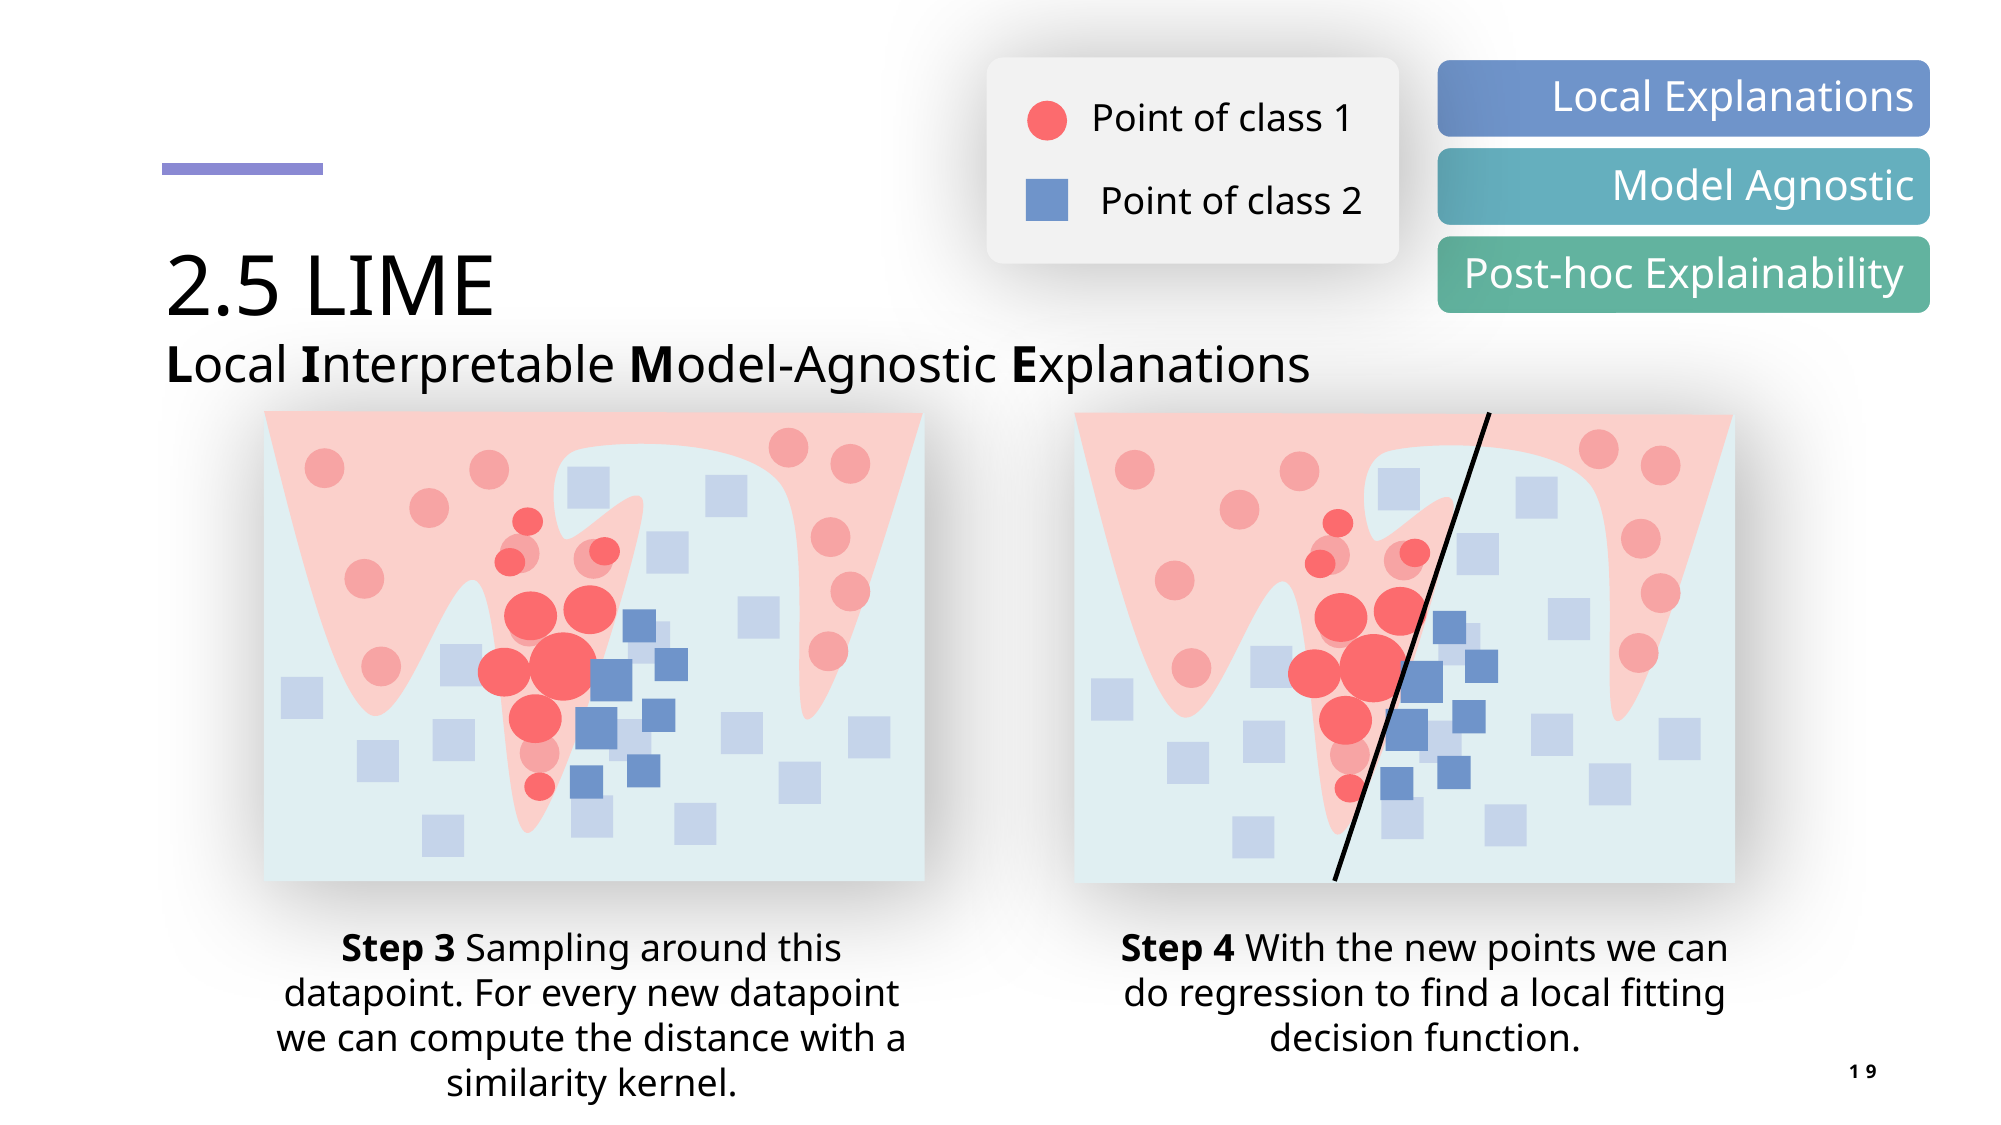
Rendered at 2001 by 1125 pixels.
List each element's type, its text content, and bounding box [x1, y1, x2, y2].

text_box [1334, 412, 1490, 881]
text_box Step 4 With the new points we can do regression to find a local fitting decision function. [1094, 949, 1757, 1067]
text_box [1436, 58, 1932, 315]
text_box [986, 57, 1400, 264]
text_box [1074, 412, 1736, 883]
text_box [263, 410, 925, 882]
text_box Step 3 Sampling around this datapoint. For every new datapoint we can compute the distance with a similarity kernel. [260, 942, 924, 1112]
slide_number 19 [1772, 1042, 1892, 1103]
title 2.5 LIME Local Interpretable Model-Agnostic Explanations [150, 224, 1850, 445]
